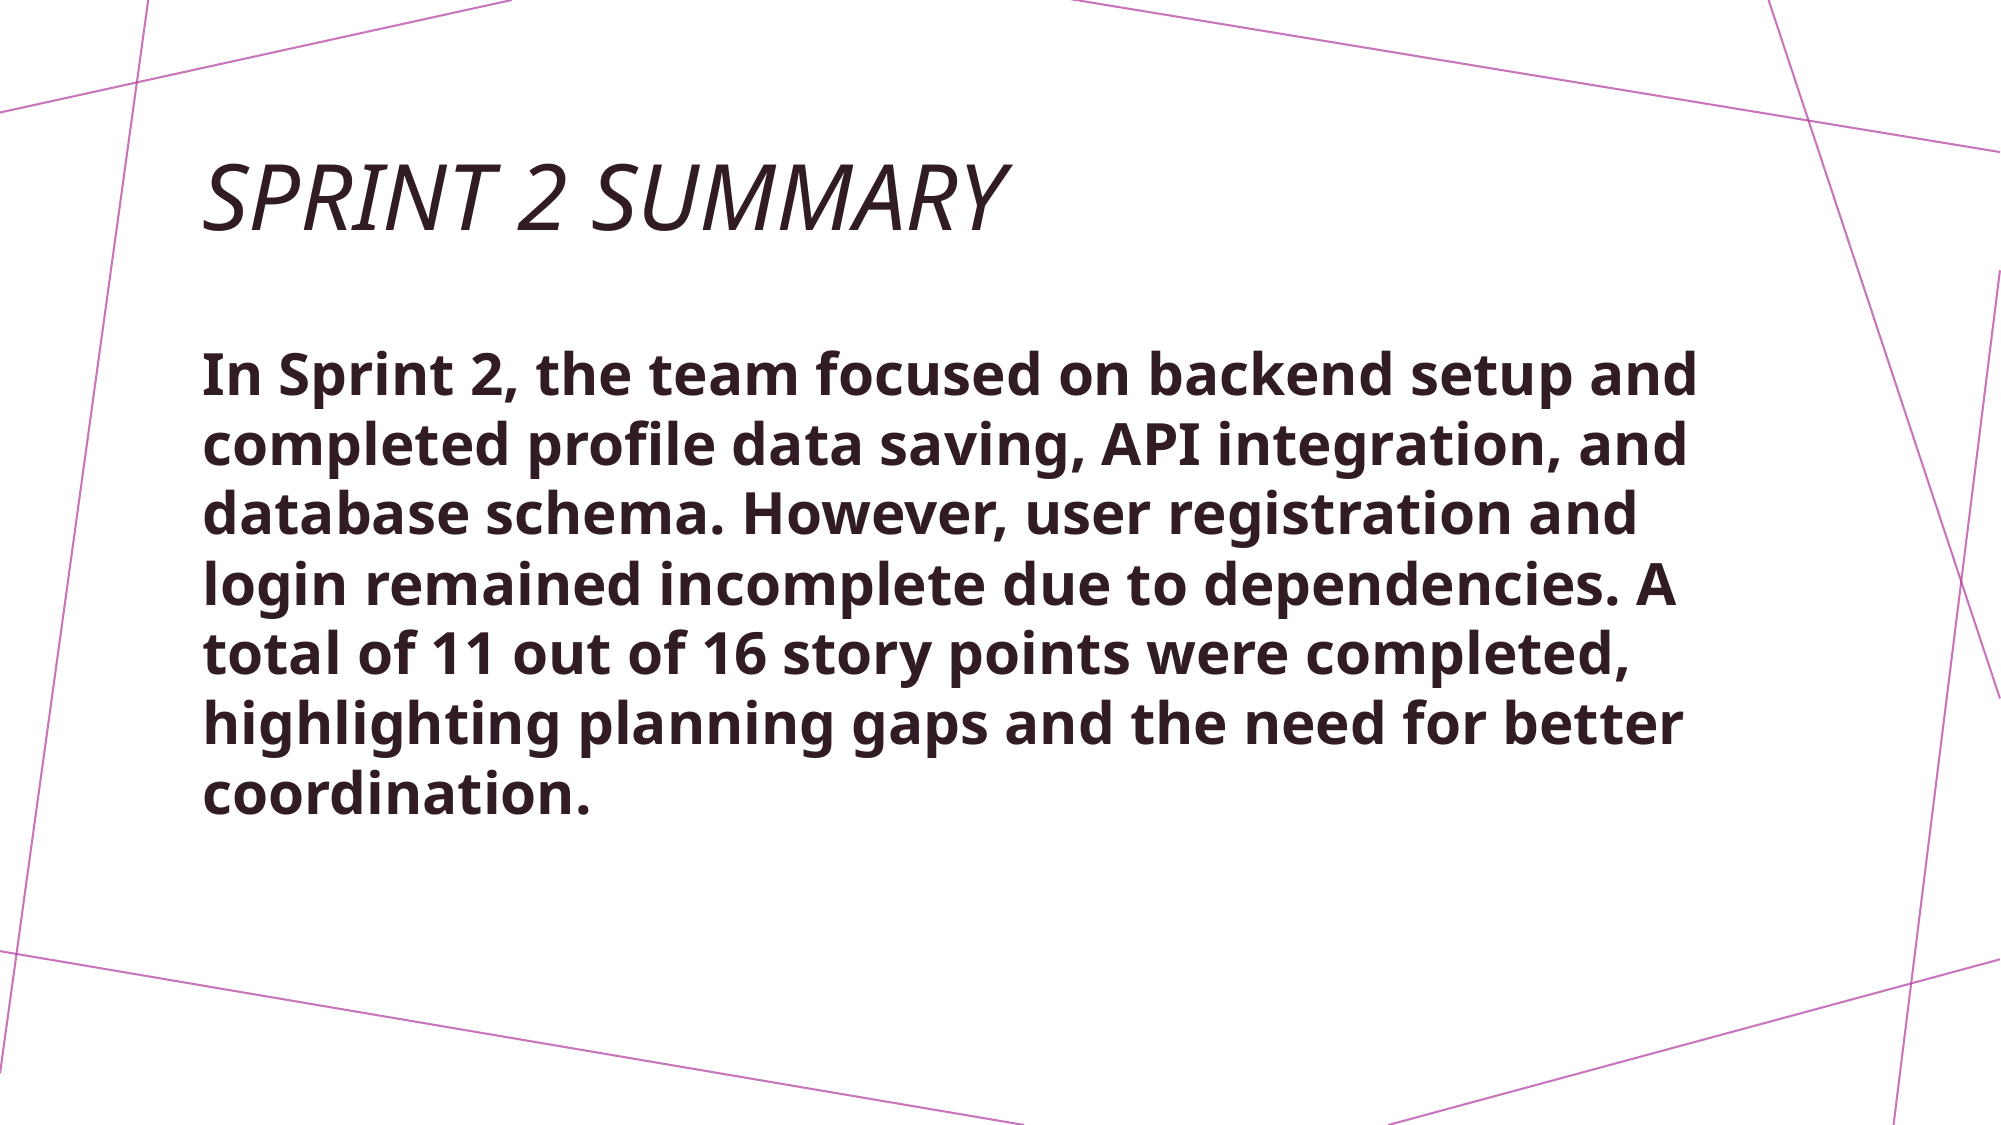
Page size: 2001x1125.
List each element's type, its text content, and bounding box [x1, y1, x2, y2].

list In Sprint 2, the team focused on backend setup and completed profile data saving, API integration, and database schema. However, user registration and login remained incomplete due to dependencies. A total of 11 out of 16 story points were completed, highlighting planning gaps and the need for better coordination. [187, 329, 1813, 990]
title Sprint 2 Summary [187, 87, 1813, 315]
